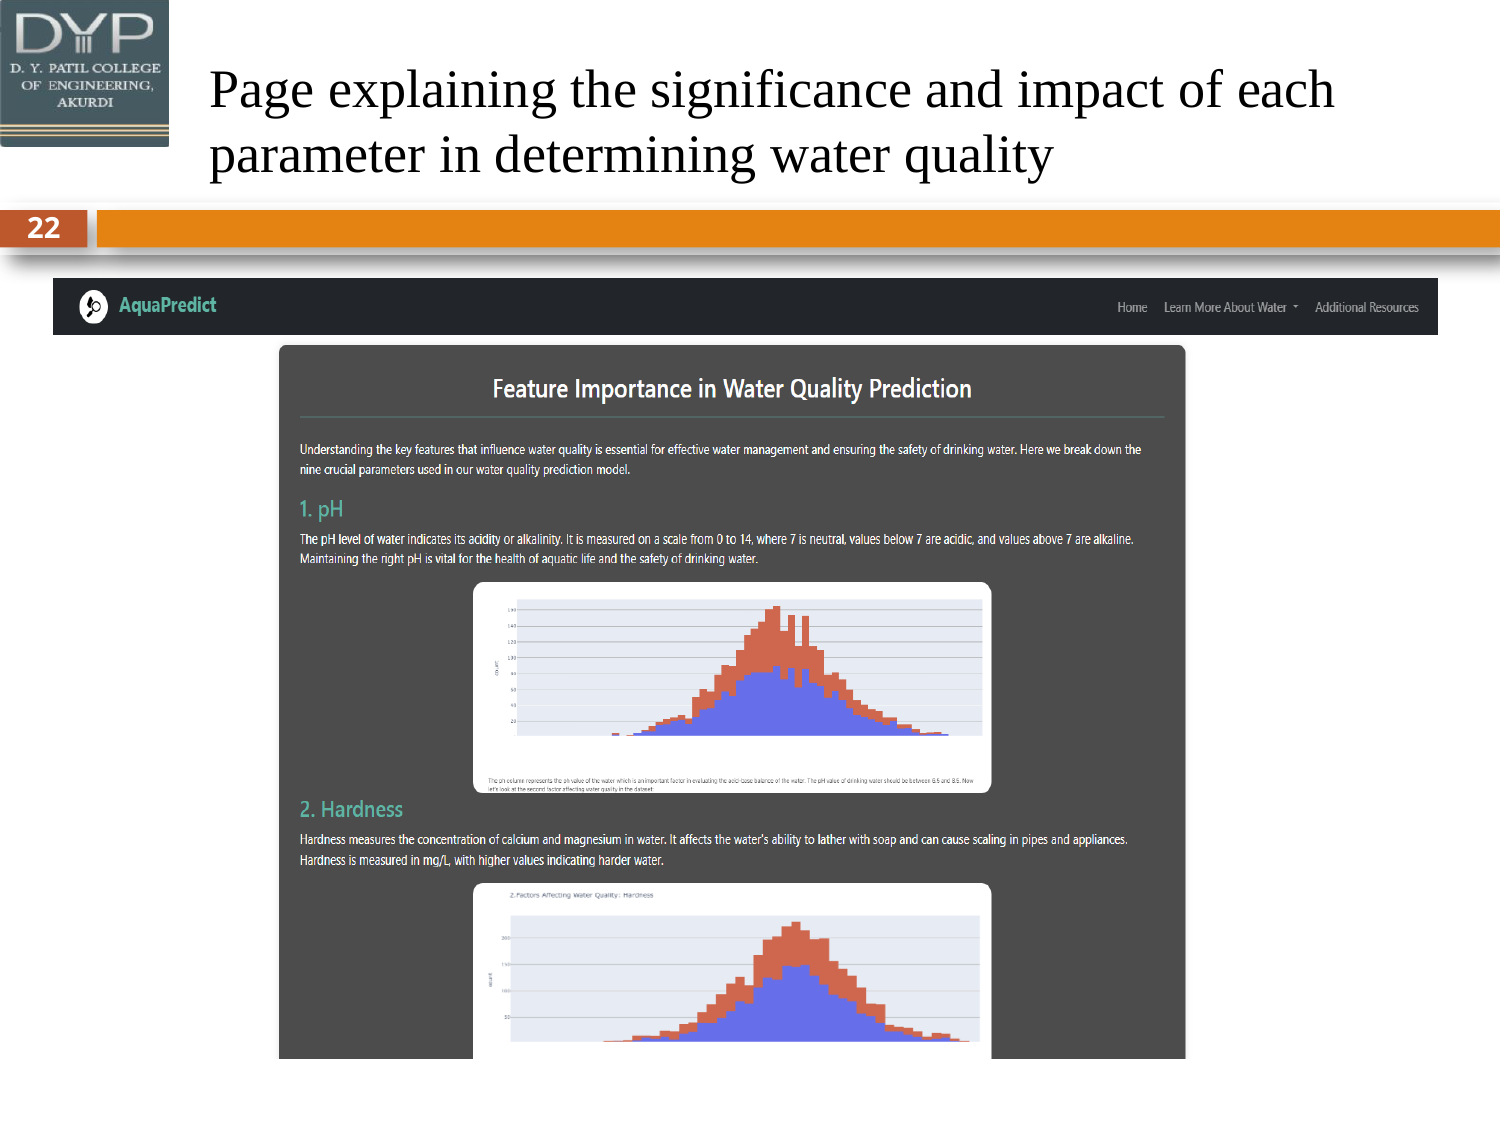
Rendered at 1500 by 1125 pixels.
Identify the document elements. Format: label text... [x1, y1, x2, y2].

slide_number 22 [0, 208, 88, 249]
title Page explaining the significance and impact of each parameter in determining water quality [194, 37, 1438, 200]
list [52, 278, 1439, 1059]
picture [0, 0, 169, 148]
